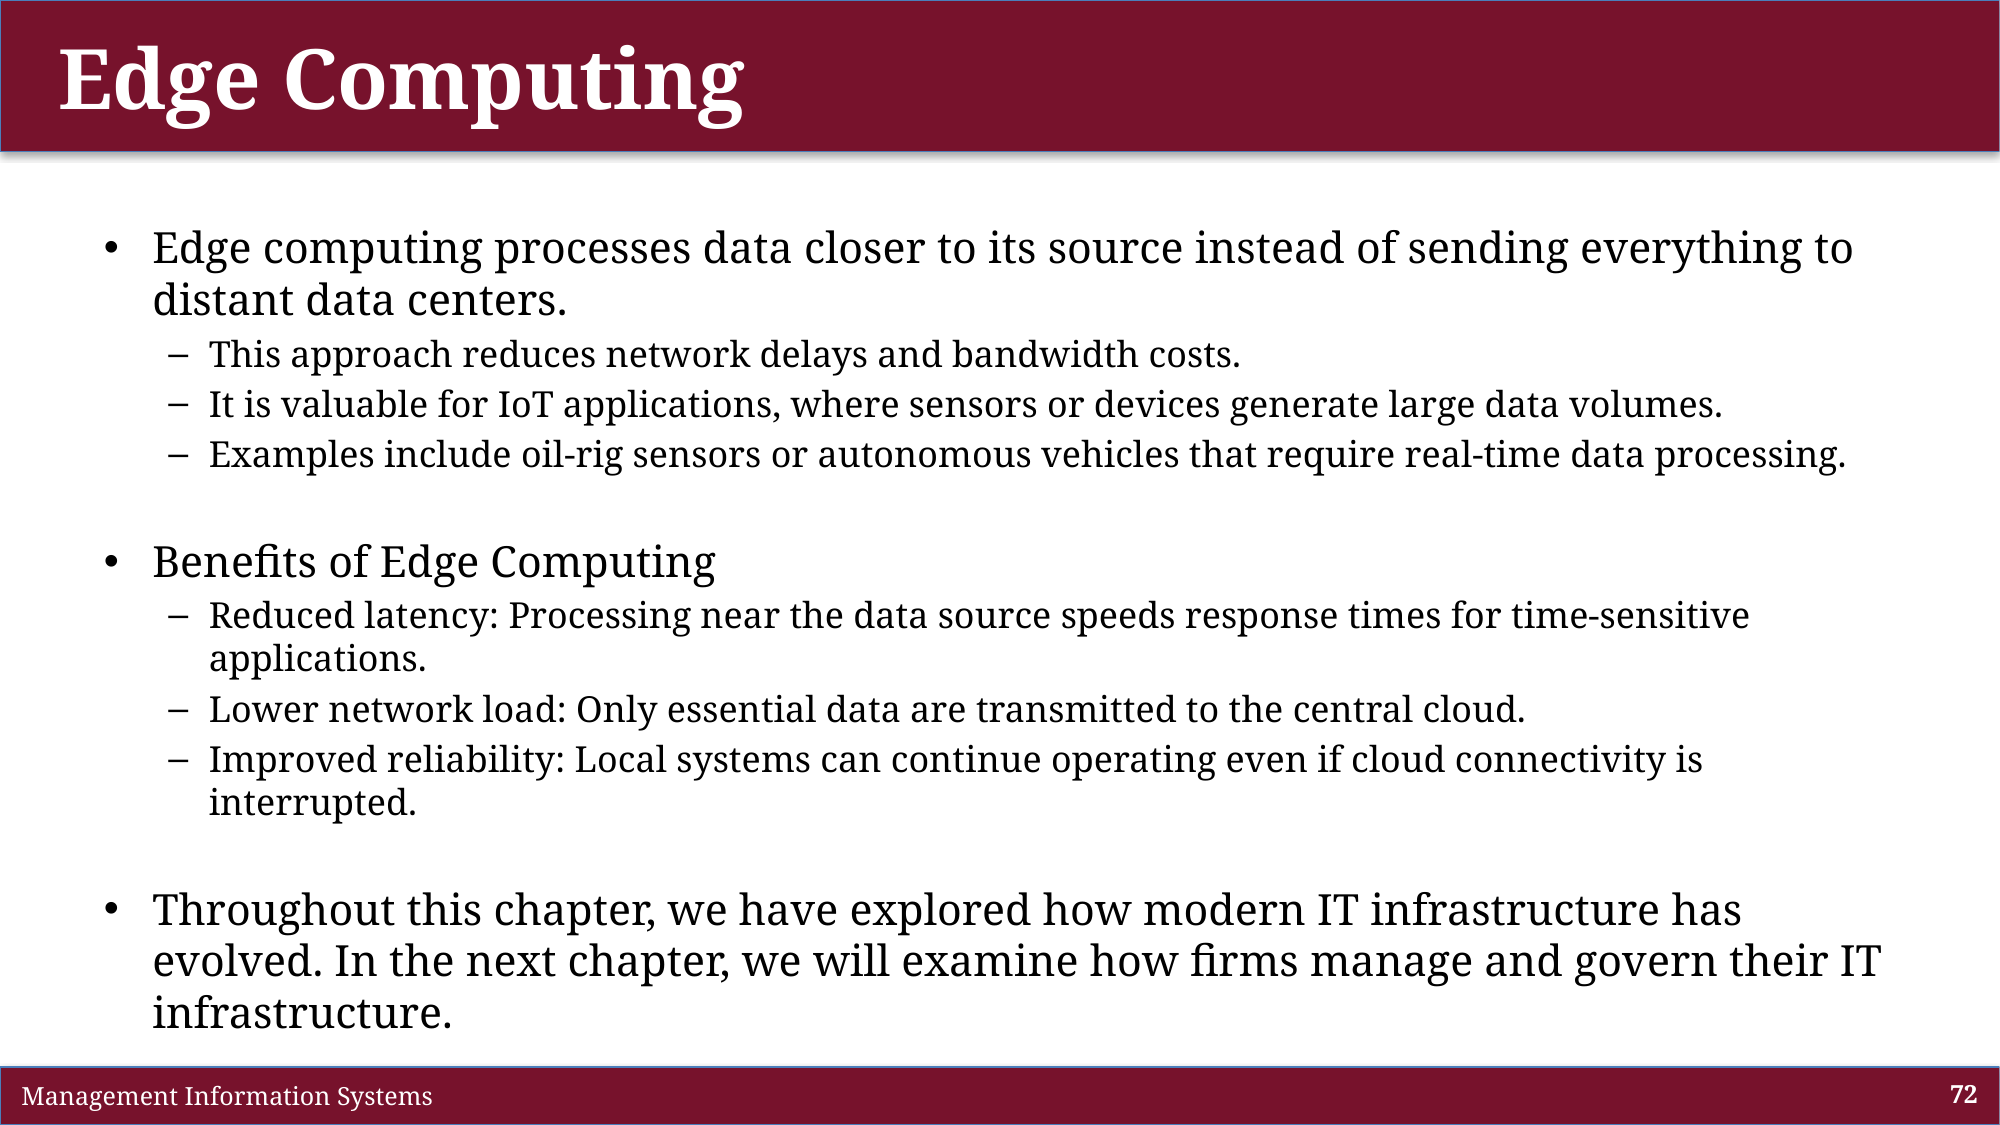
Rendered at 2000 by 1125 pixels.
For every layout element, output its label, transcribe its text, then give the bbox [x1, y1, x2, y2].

footer Management Information Systems [0, 1066, 475, 1125]
list Edge computing processes data closer to its source instead of sending everything to distant data centers. This approach reduces network delays and bandwidth costs. It is valuable for IoT applications, where sensors or devices generate large data volumes. Examples include oil-rig sensors or autonomous vehicles that require real-time data processing. Benefits of Edge Computing Reduced latency: Processing near the data source speeds response times for time-sensitive applications. Lower network load: Only essential data are transmitted to the central cloud. Improved reliability: Local systems can continue operating even if cloud connectivity is interrupted. Throughout this chapter, we have explored how modern IT infrastructure has evolved. In the next chapter, we will examine how firms manage and govern their IT infrastructure. [88, 213, 1911, 1047]
text_box [475, 1066, 1649, 1125]
title Edge Computing [0, 0, 2000, 152]
slide_number 72 [1649, 1066, 2000, 1125]
